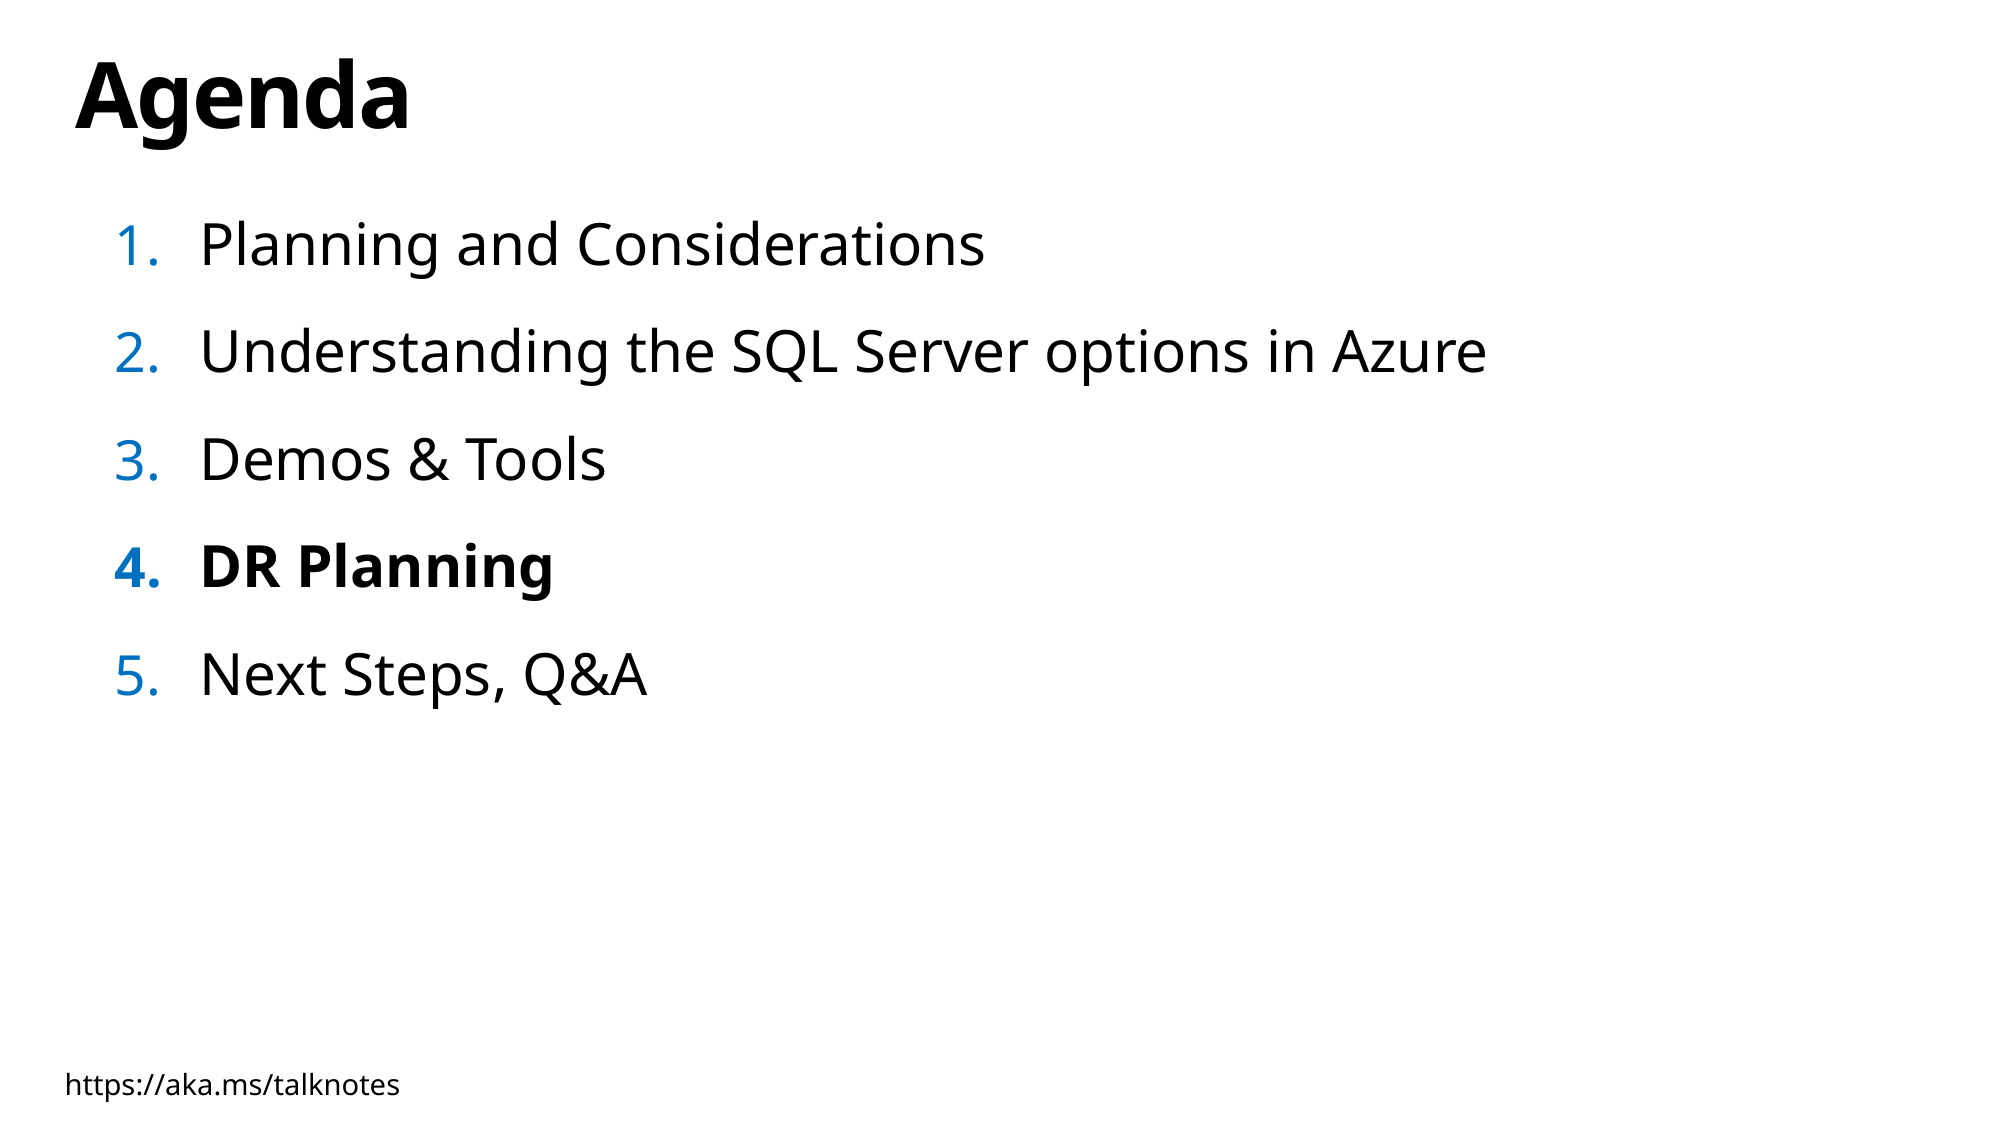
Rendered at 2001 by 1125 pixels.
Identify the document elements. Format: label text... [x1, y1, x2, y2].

title Agenda [75, 48, 1925, 154]
list Planning and Considerations Understanding the SQL Server options in Azure Demos & Tools DR Planning Next Steps, Q&A [85, 176, 1845, 875]
